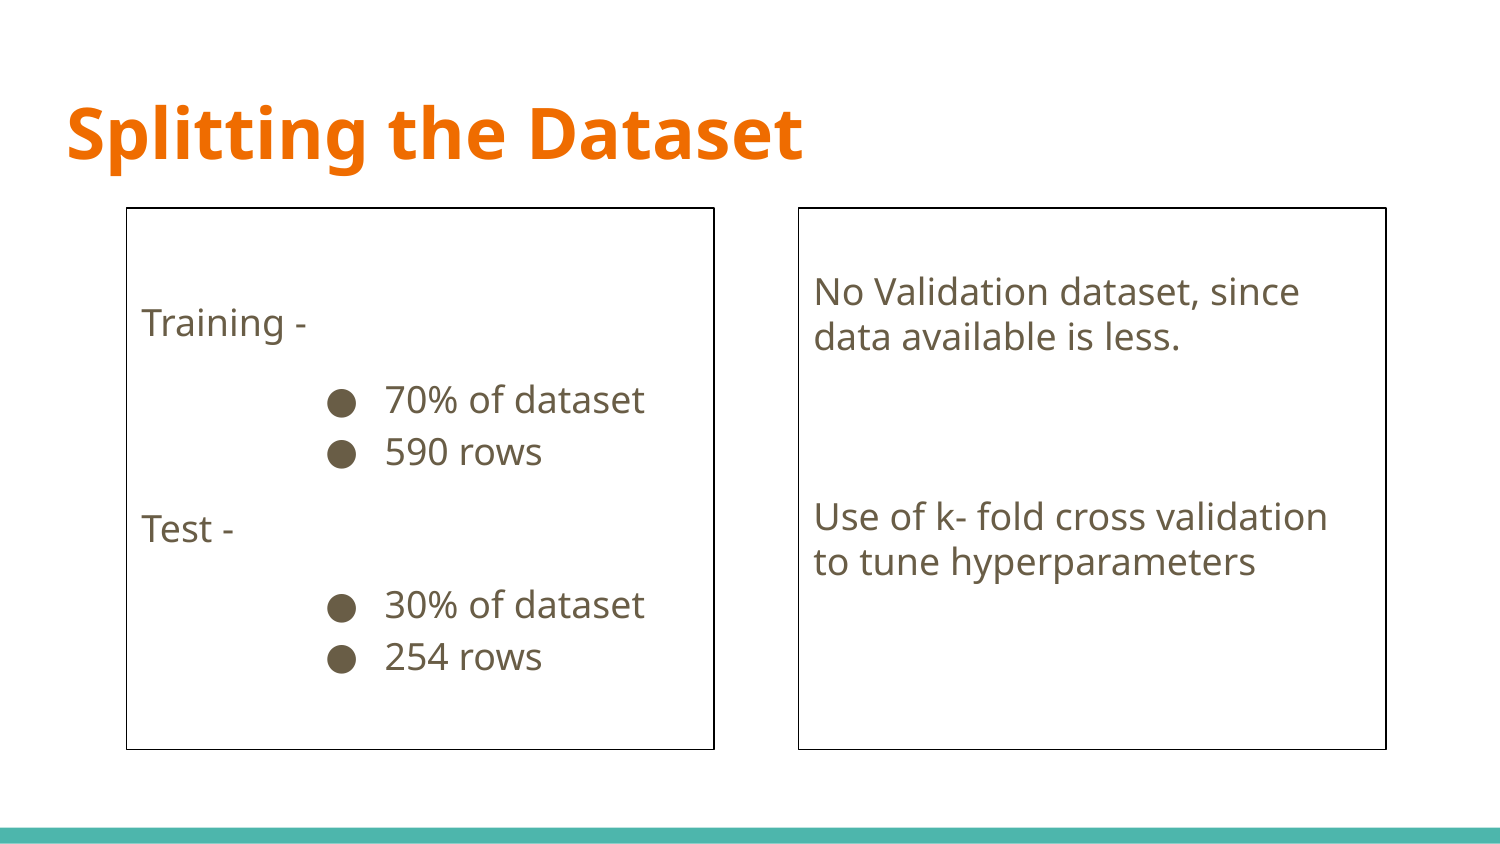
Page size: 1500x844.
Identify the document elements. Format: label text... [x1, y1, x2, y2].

list No Validation dataset, since data available is less. Use of k- fold cross validation to tune hyperparameters [798, 207, 1387, 750]
list Training - 70% of dataset 590 rows Test - 30% of dataset 254 rows [126, 207, 715, 750]
title Splitting the Dataset [51, 72, 1449, 189]
